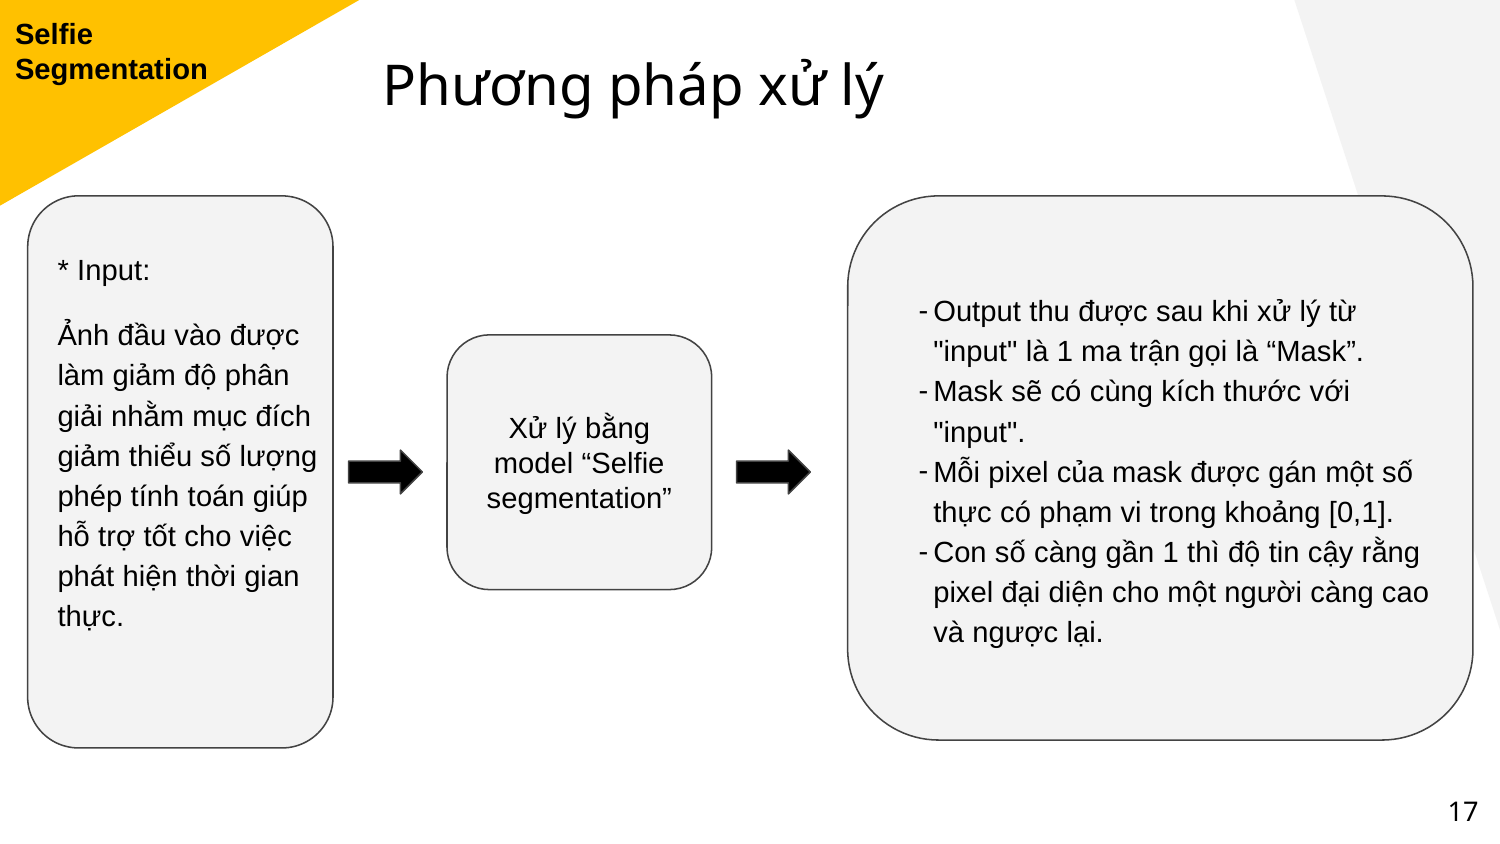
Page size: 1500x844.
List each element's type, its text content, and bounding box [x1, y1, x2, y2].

title Phương pháp xử lý [333, 33, 934, 170]
text_box Xử lý bằng model “Selfie segmentation” [446, 334, 712, 590]
text_box Selfie Segmentation [0, 0, 247, 100]
text_box * Input: Ảnh đầu vào được làm giảm độ phân giải nhằm mục đích giảm thiểu số lượng phép tính toán giúp hỗ trợ tốt cho việc phát hiện thời gian thực. [27, 195, 334, 748]
slide_number ‹#› [1403, 779, 1494, 844]
text_box [736, 450, 811, 494]
text_box [348, 450, 423, 494]
text_box Output thu được sau khi xử lý từ "input" là 1 ma trận gọi là “Mask”. Mask sẽ có cùng kích thước với "input". Mỗi pixel của mask được gán một số thực có phạm vi trong khoảng [0,1]. Con số càng gần 1 thì độ tin cậy rằng pixel đại diện cho một người càng cao và ngược lại. [847, 195, 1473, 741]
